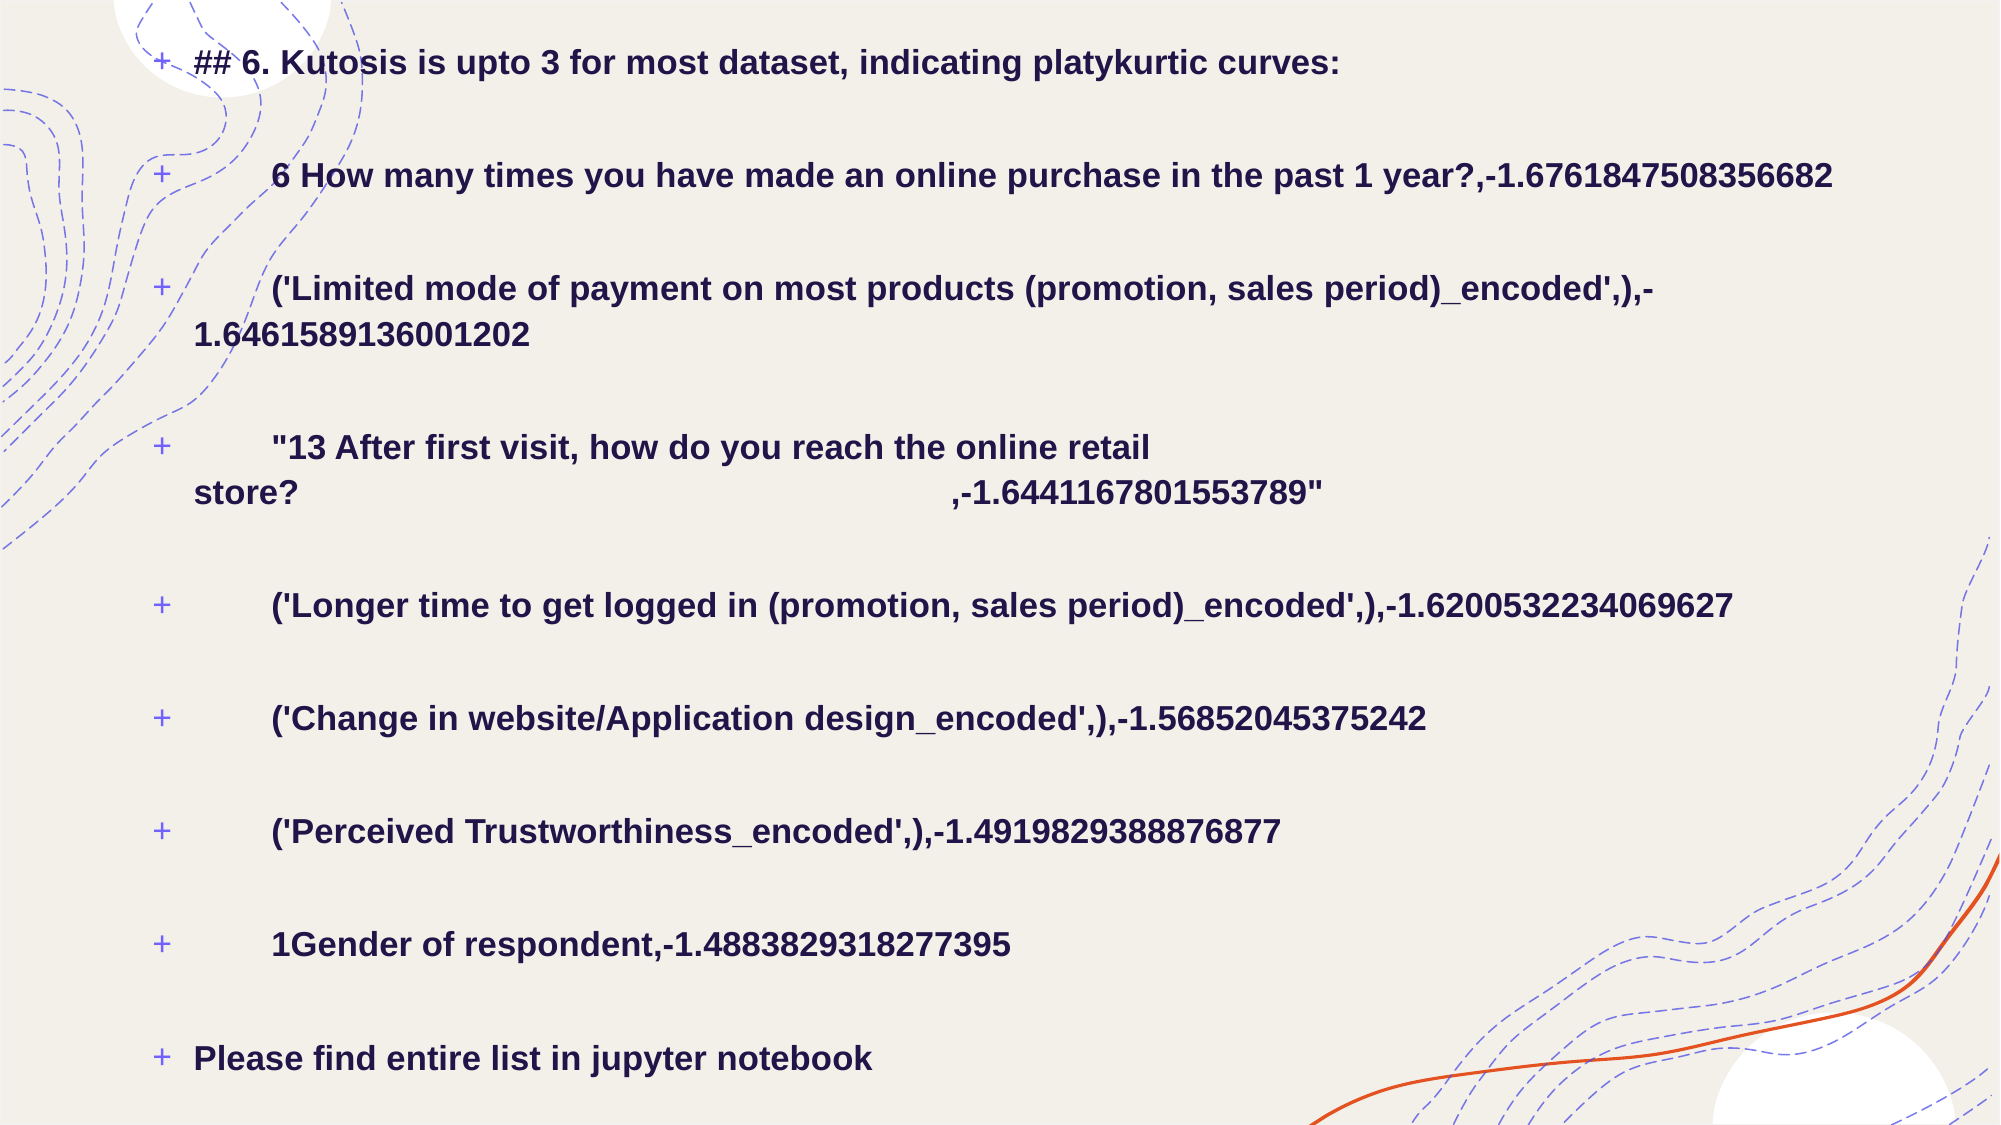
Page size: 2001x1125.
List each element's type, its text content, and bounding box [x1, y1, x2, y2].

list ## 6. Kutosis is upto 3 for most dataset, indicating platykurtic curves: 6 How many times you have made an online purchase in the past 1 year?,-1.6761847508356682 ('Limited mode of payment on most products (promotion, sales period)_encoded',),-1.6461589136001202 "13 After first visit, how do you reach the online retail store? ,-1.6441167801553789" ('Longer time to get logged in (promotion, sales period)_encoded',),-1.6200532234069627 ('Change in website/Application design_encoded',),-1.56852045375242 ('Perceived Trustworthiness_encoded',),-1.4919829388876877 1Gender of respondent,-1.4883829318277395 Please find entire list in jupyter notebook [137, 27, 1863, 1113]
